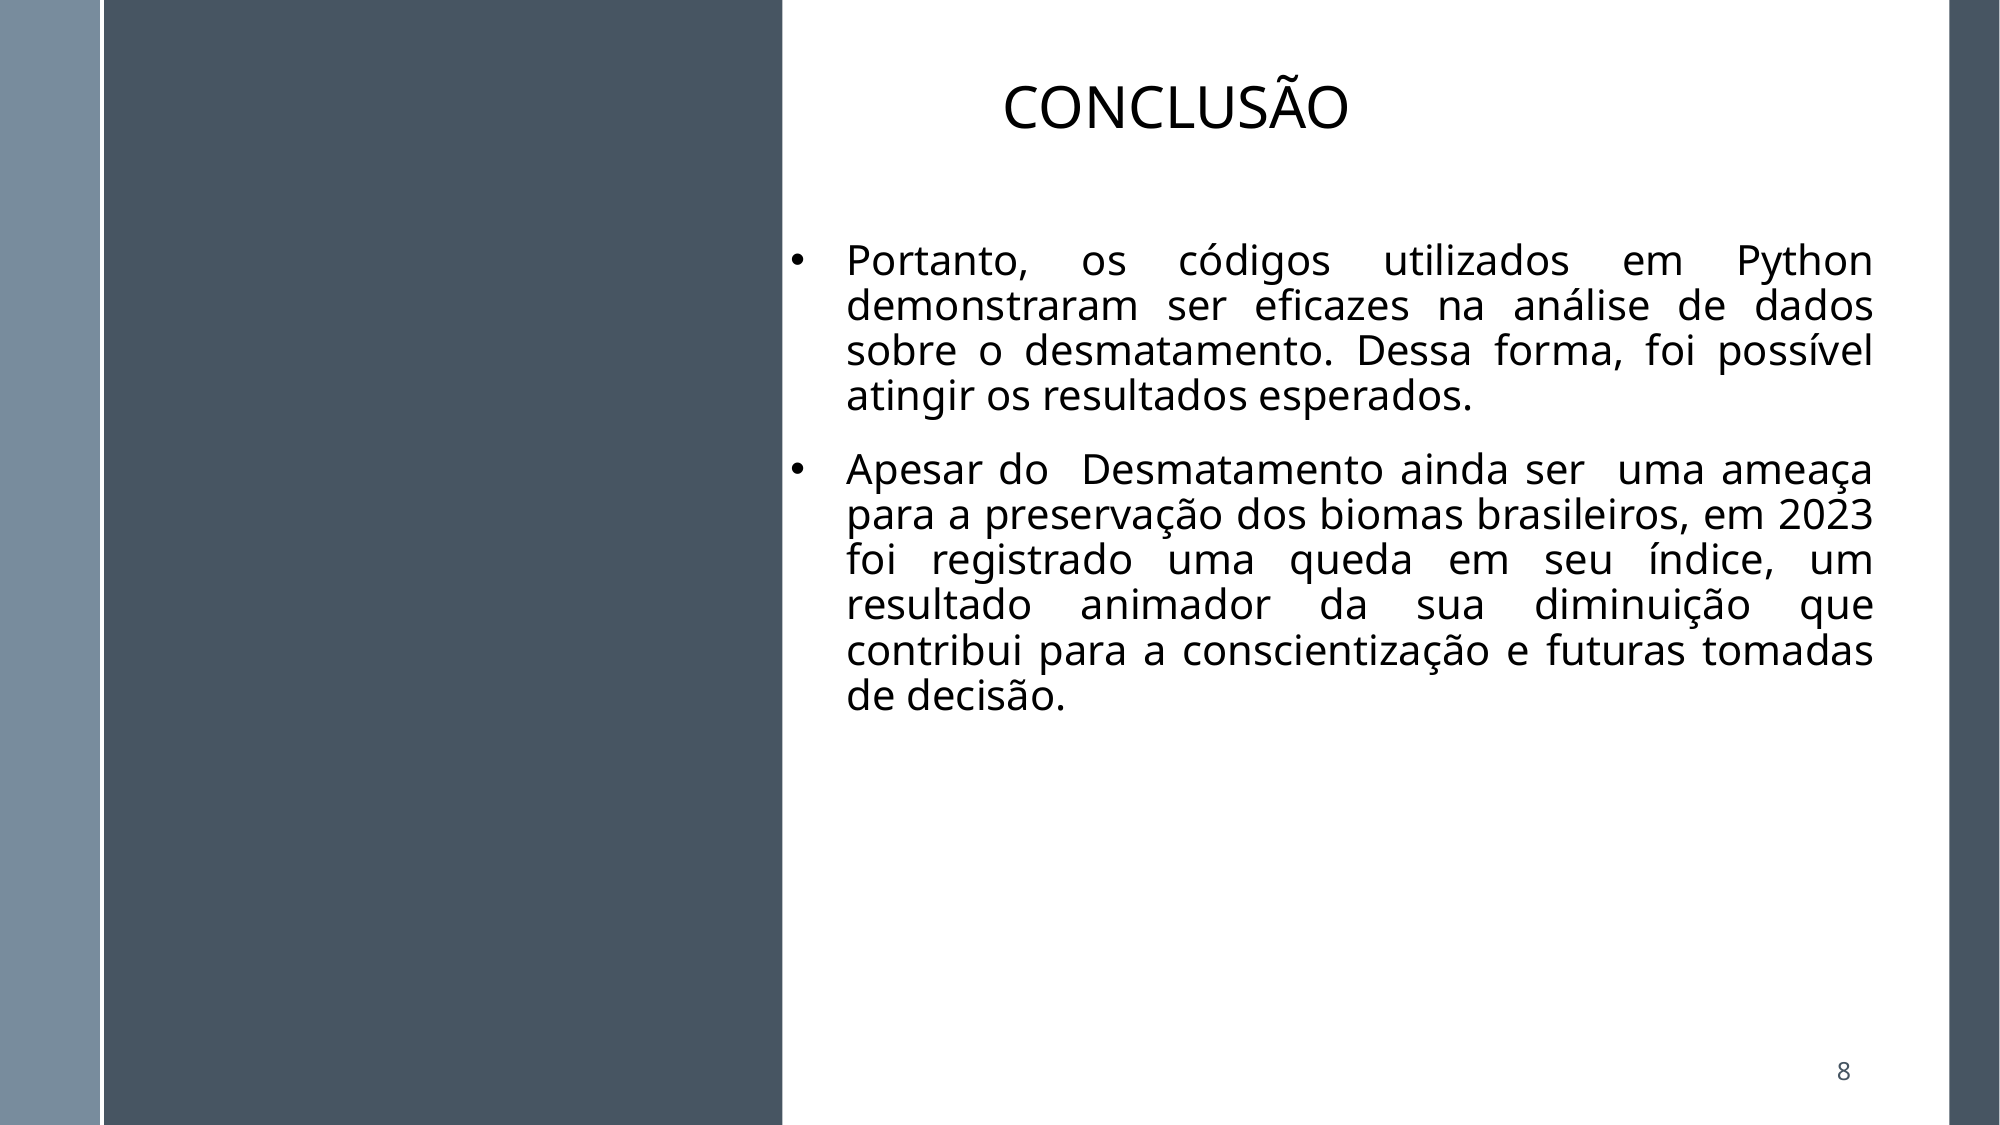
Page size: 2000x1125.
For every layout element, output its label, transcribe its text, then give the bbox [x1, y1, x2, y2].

list Portanto, os códigos utilizados em Python demonstraram ser eficazes na análise de dados sobre o desmatamento. Dessa forma, foi possível atingir os resultados esperados. Apesar do Desmatamento ainda ser uma ameaça para a preservação dos biomas brasileiros, em 2023 foi registrado uma queda em seu índice, um resultado animador da sua diminuição que contribui para a conscientização e futuras tomadas de decisão. [775, 231, 1890, 945]
slide_number 8 [1766, 1042, 1867, 1103]
title Conclusão [987, 42, 1529, 149]
